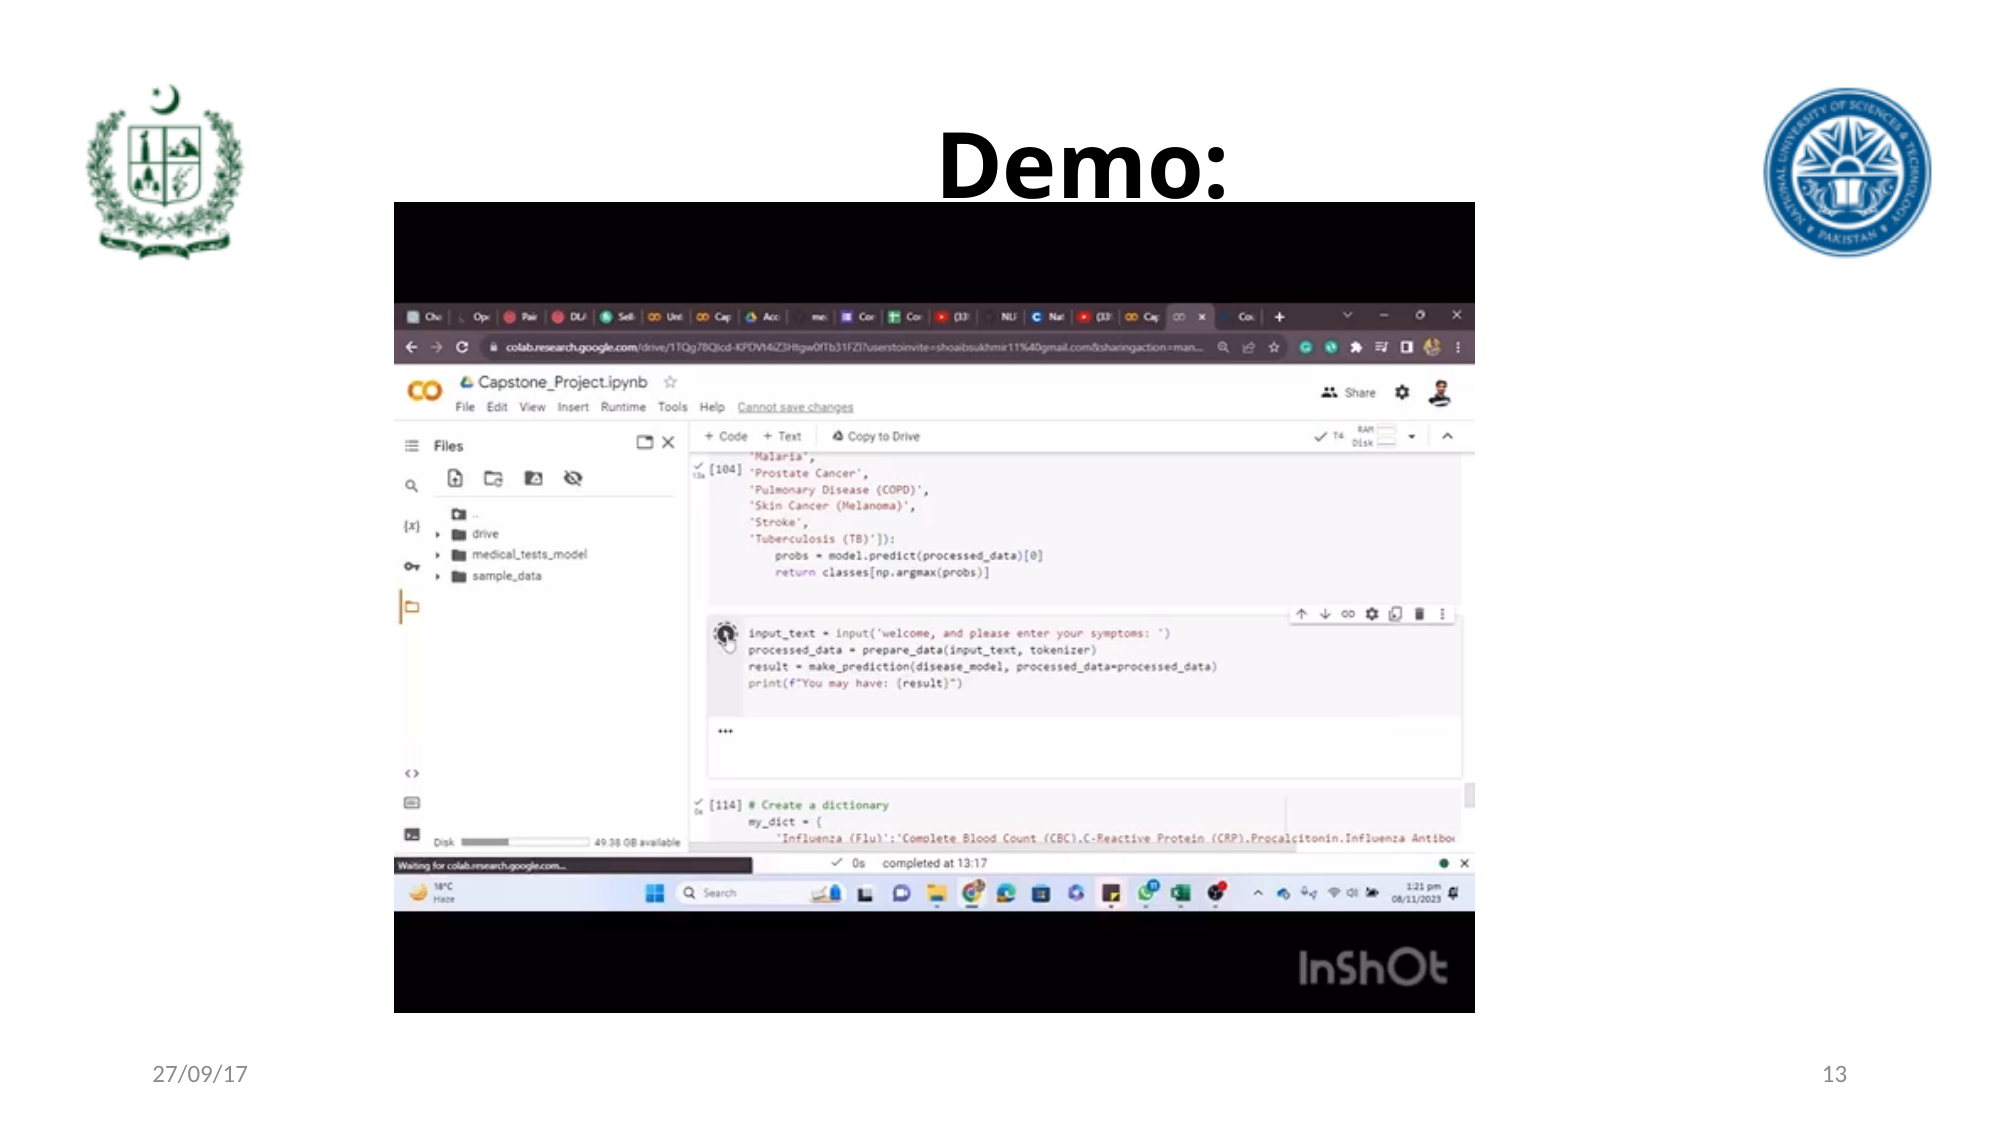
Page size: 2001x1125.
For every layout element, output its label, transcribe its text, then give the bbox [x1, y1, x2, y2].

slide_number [137, 1042, 588, 1103]
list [393, 201, 1476, 1014]
picture [64, 36, 283, 312]
slide_number 13 [1412, 1042, 1863, 1103]
title Demo: [373, 59, 1733, 278]
picture [1733, 36, 1936, 297]
